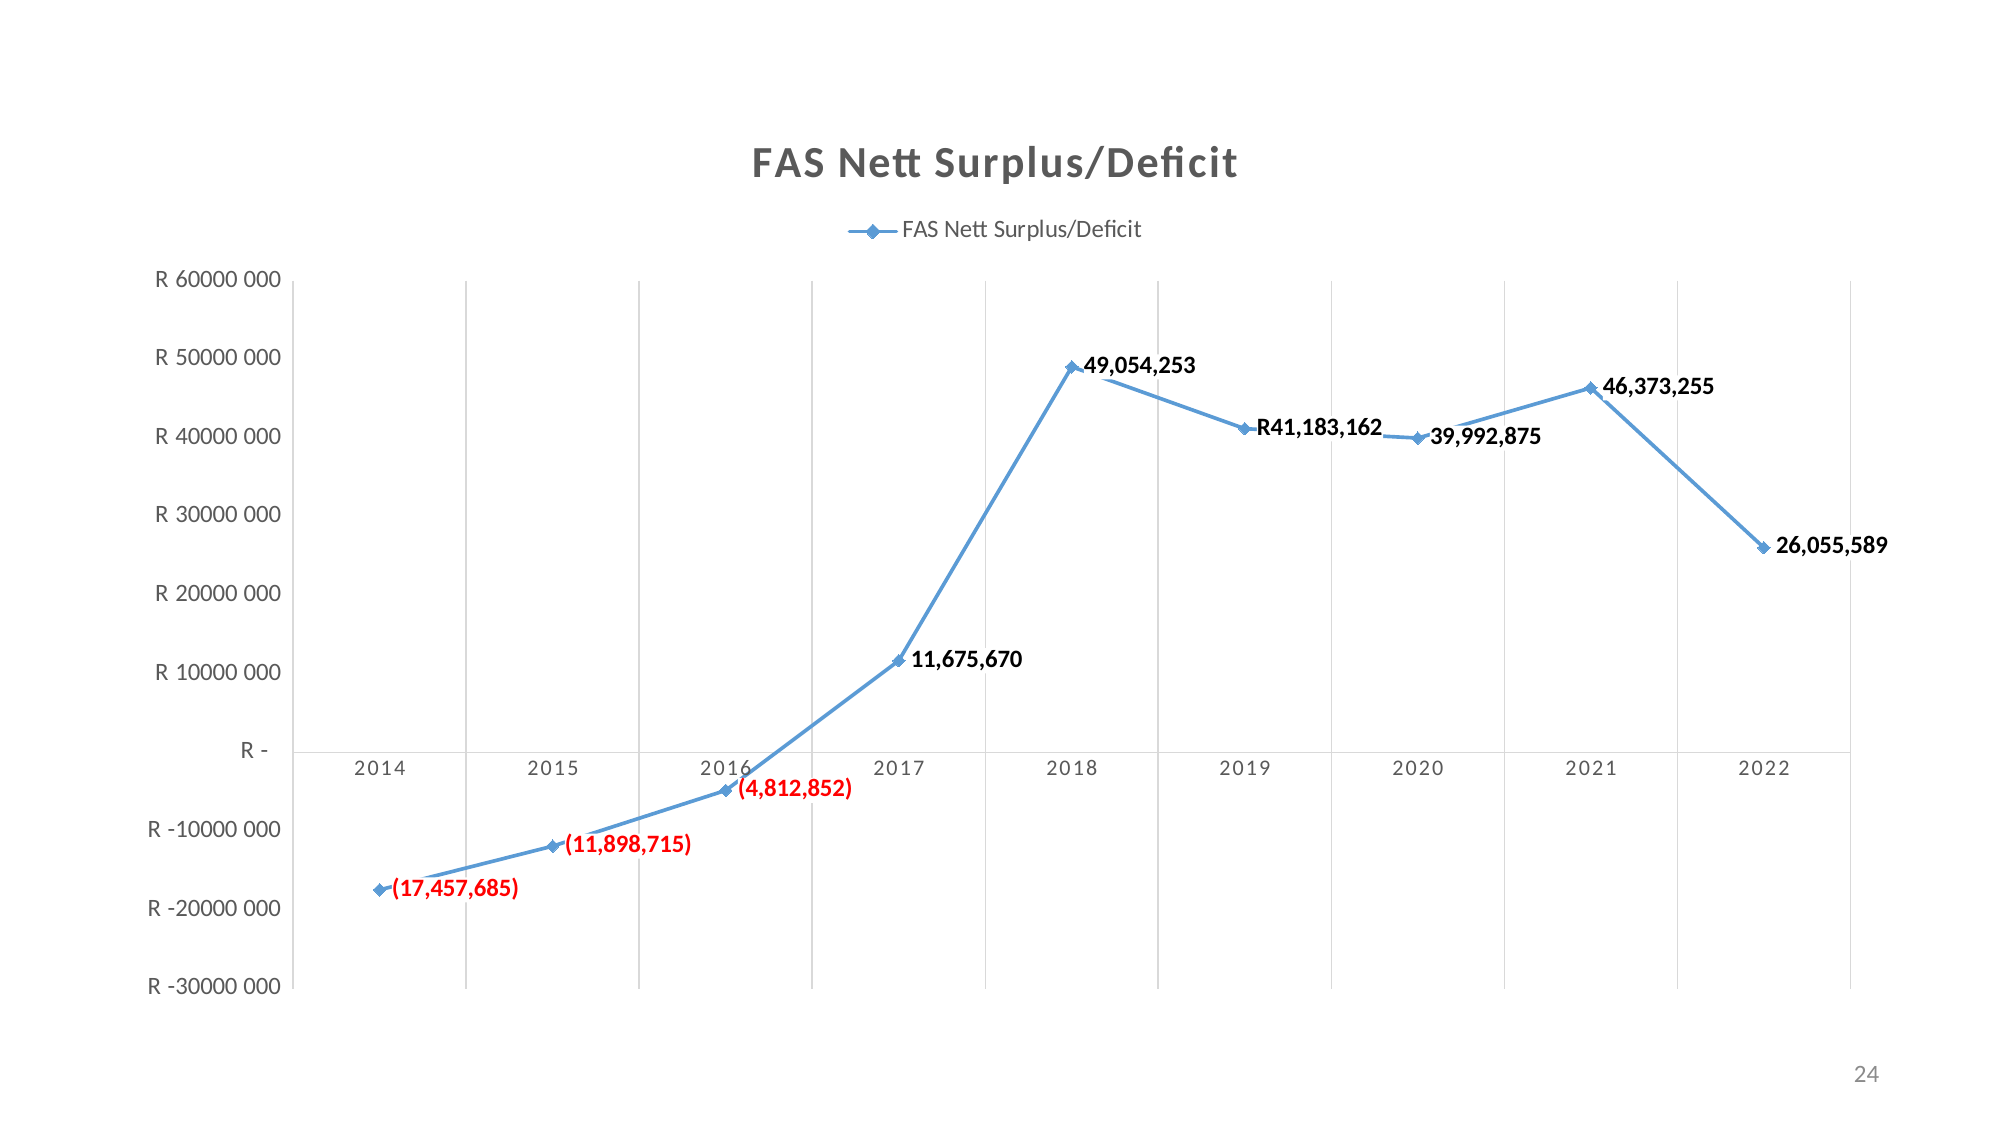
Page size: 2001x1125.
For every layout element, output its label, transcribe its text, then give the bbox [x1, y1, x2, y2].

slide_number 24 [1444, 1042, 1895, 1103]
chart [105, 105, 1895, 1020]
